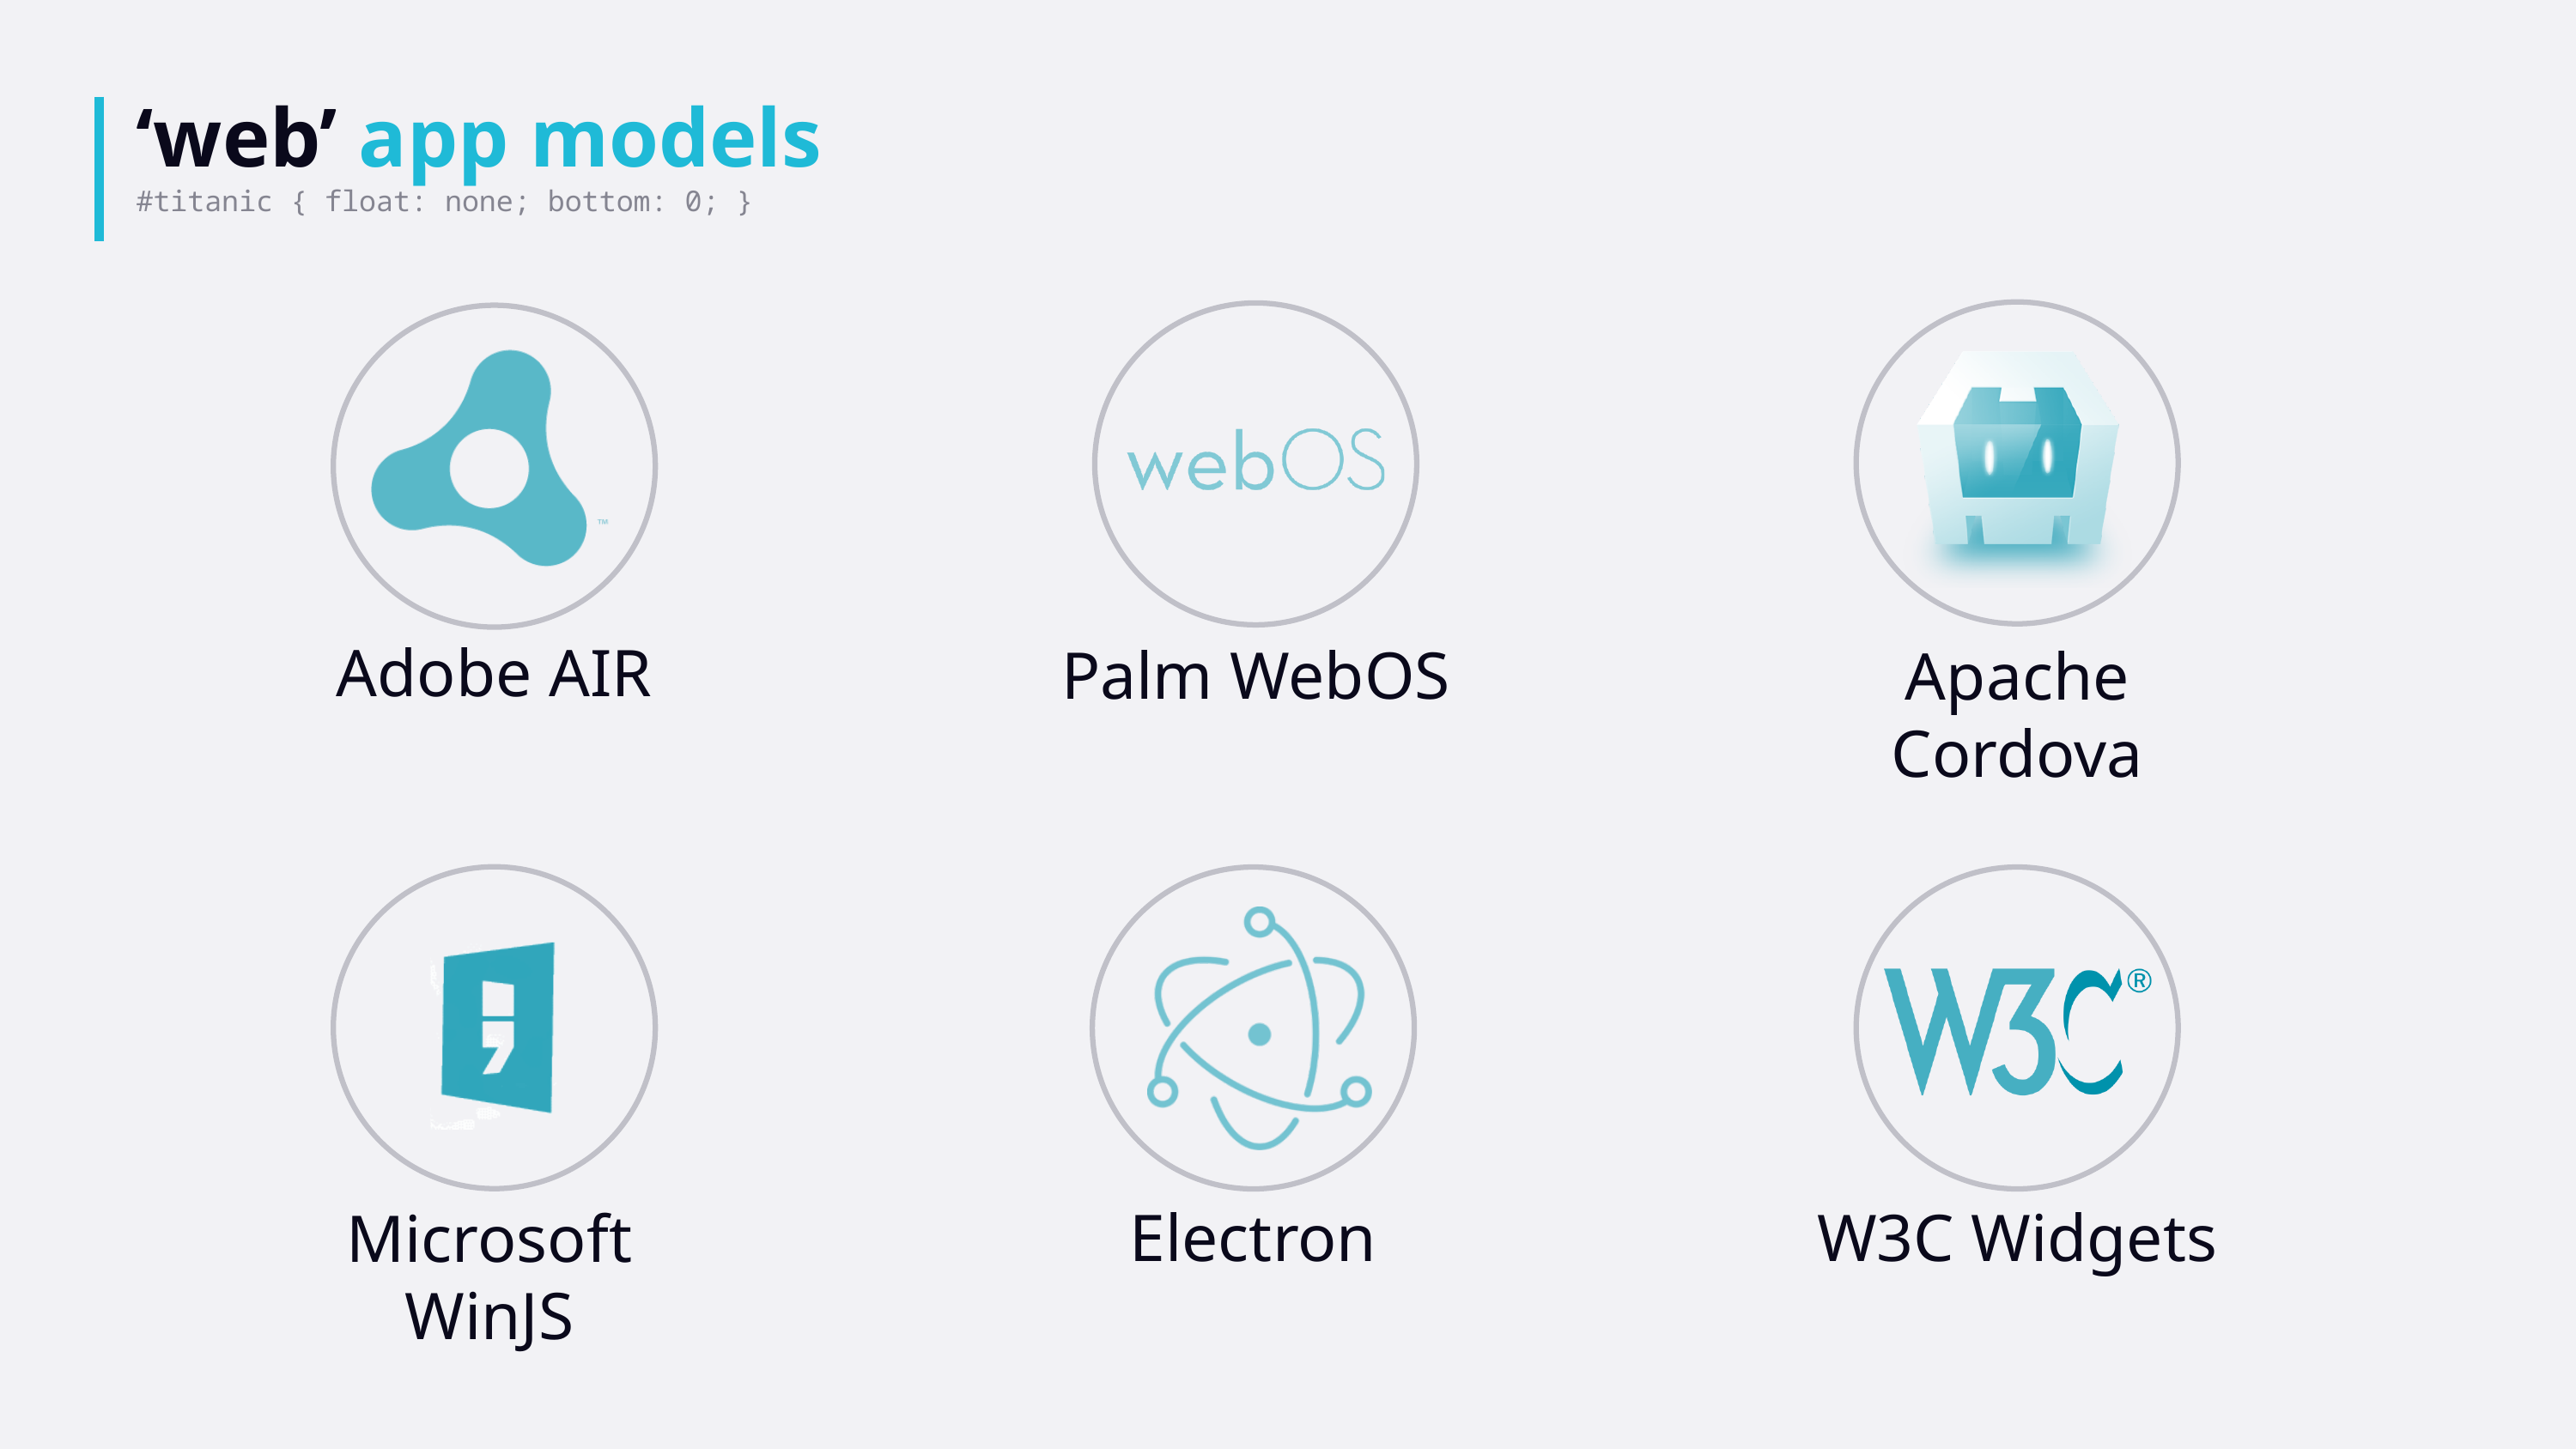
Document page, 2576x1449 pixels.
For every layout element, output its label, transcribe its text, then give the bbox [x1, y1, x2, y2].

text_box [264, 305, 726, 718]
title ‘web’ app models #titanic { float: none; bottom: 0; } [123, 80, 891, 226]
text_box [1025, 302, 1486, 720]
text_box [1786, 301, 2248, 721]
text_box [258, 866, 720, 1282]
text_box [1786, 867, 2248, 1282]
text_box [1023, 867, 1484, 1282]
